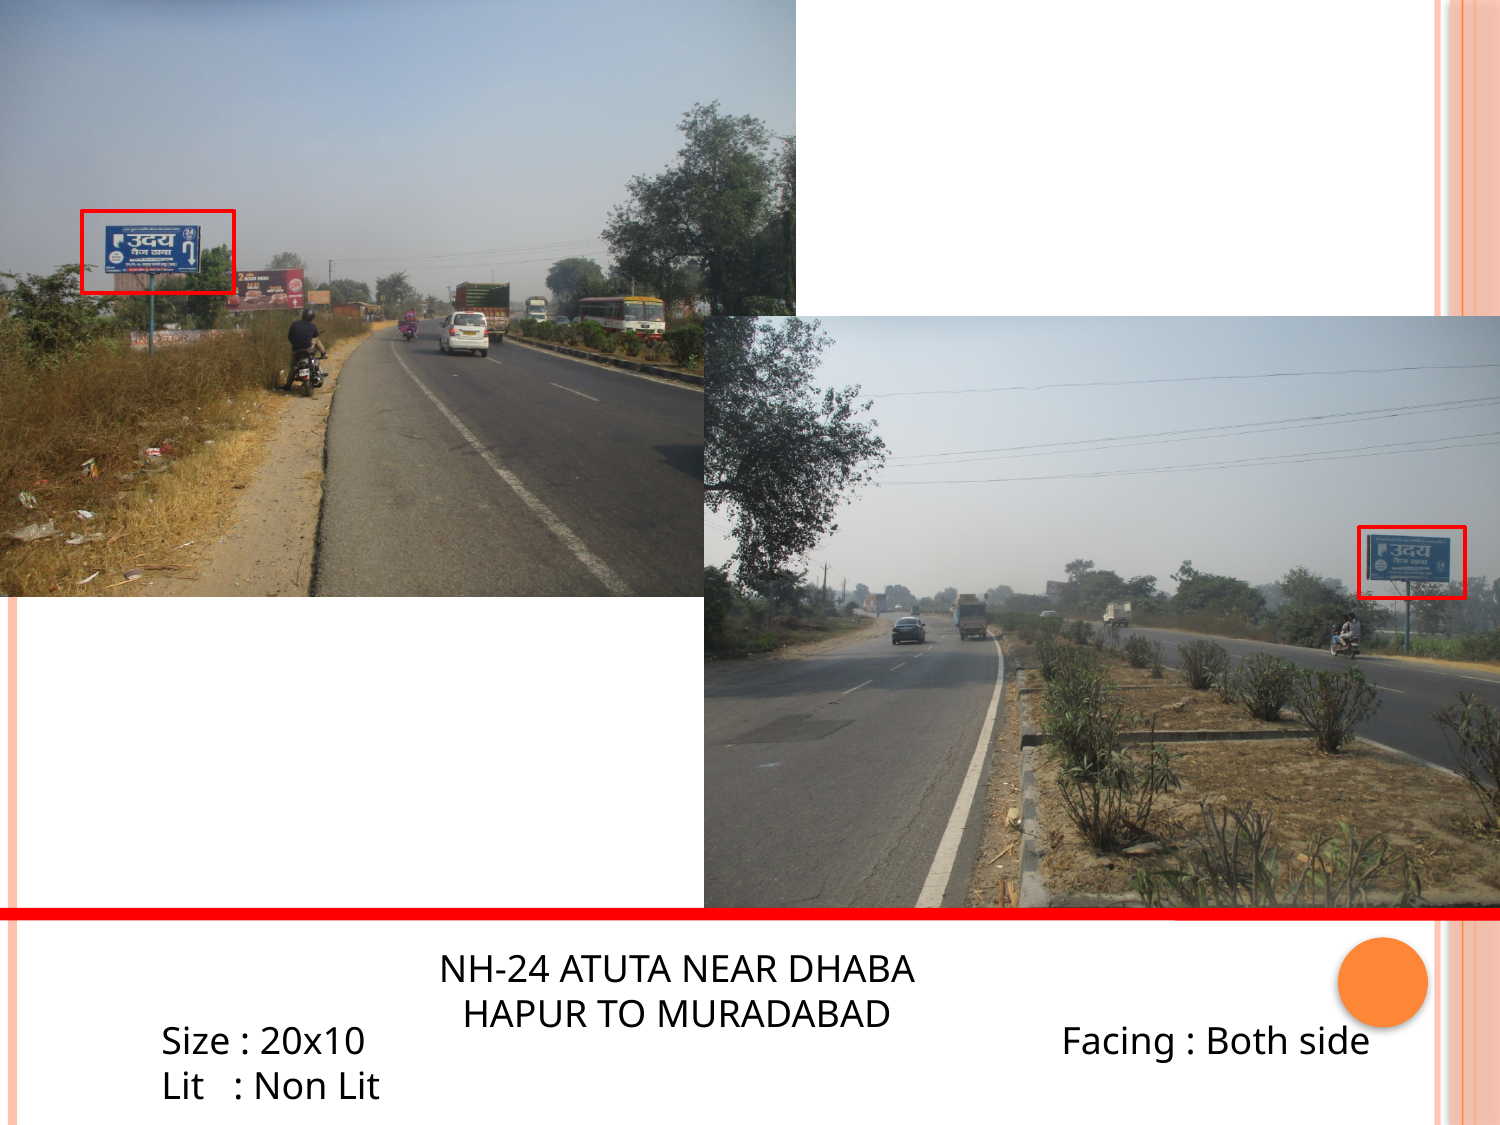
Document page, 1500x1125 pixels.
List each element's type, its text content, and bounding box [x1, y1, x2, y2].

text_box NH-24 ATUTA NEAR DHABA HAPUR TO MURADABAD [423, 937, 930, 1009]
picture [0, 0, 1500, 913]
text_box Size : 20x10 Facing : Both side Lit : Non Lit [0, 1009, 1500, 1115]
